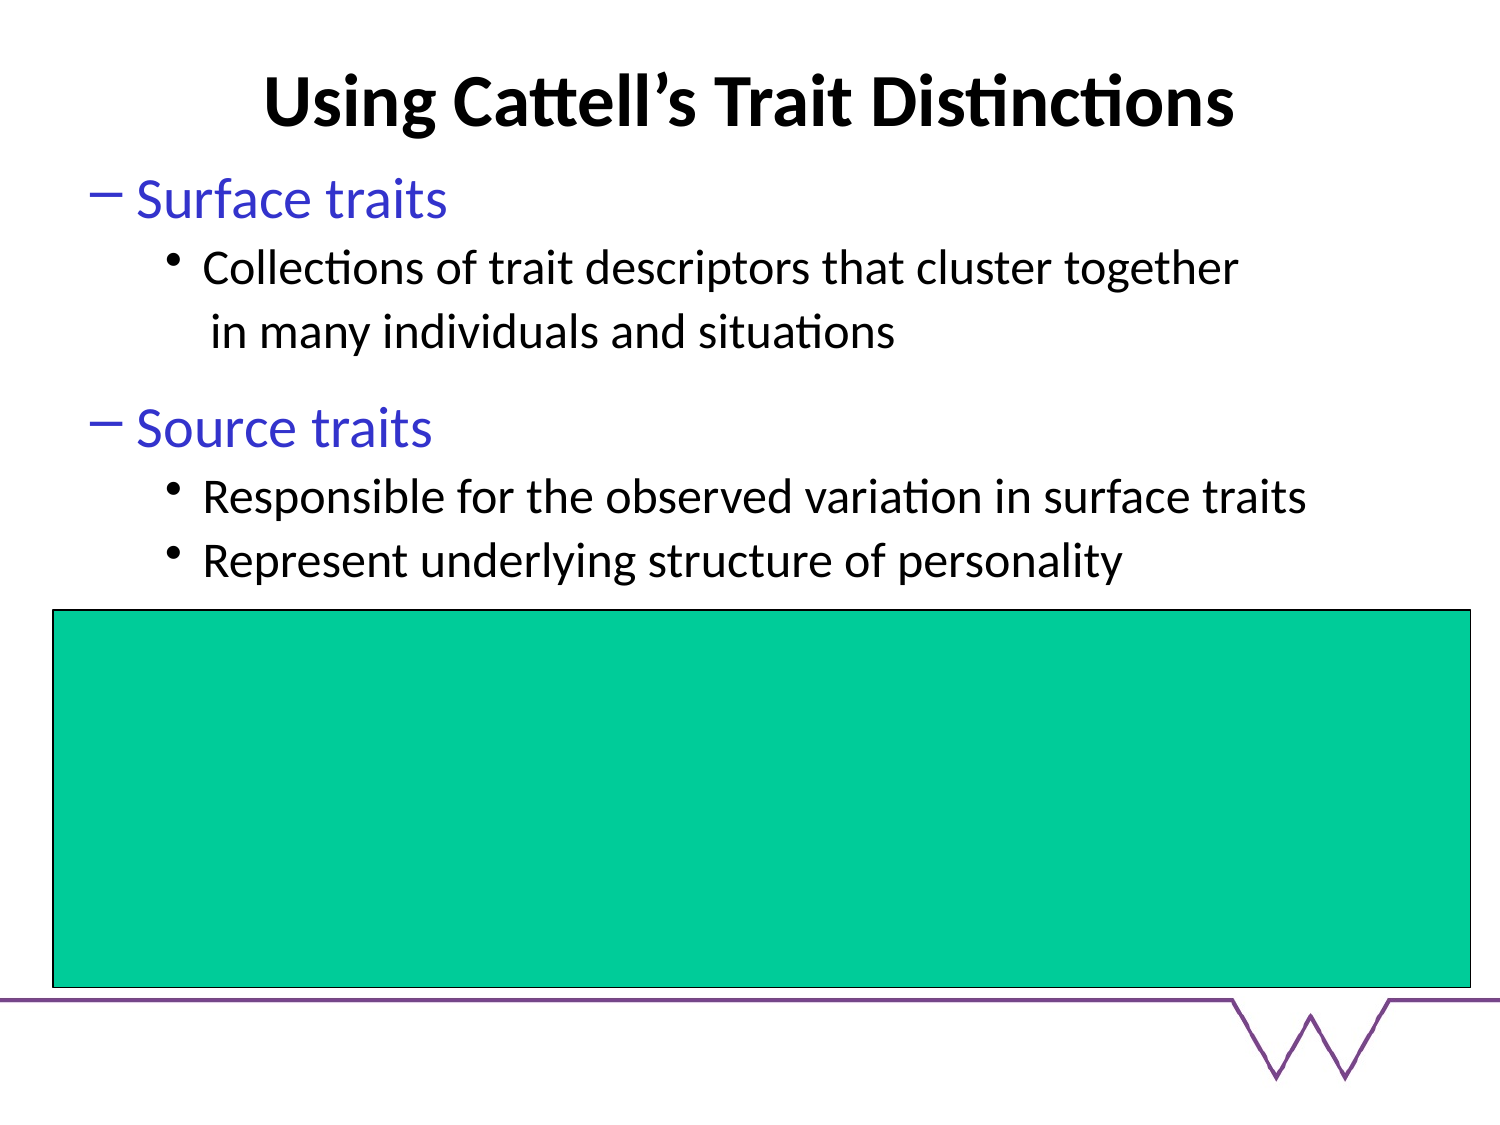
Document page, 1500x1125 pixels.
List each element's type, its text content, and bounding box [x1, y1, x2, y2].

list Surface traits Collections of trait descriptors that cluster together in many individuals and situations Source traits Responsible for the observed variation in surface traits Represent underlying structure of personality [0, 160, 1447, 814]
text_box [53, 609, 1471, 988]
picture [0, 905, 1500, 1125]
title Using Cattell’s Trait Distinctions [0, 31, 1500, 163]
